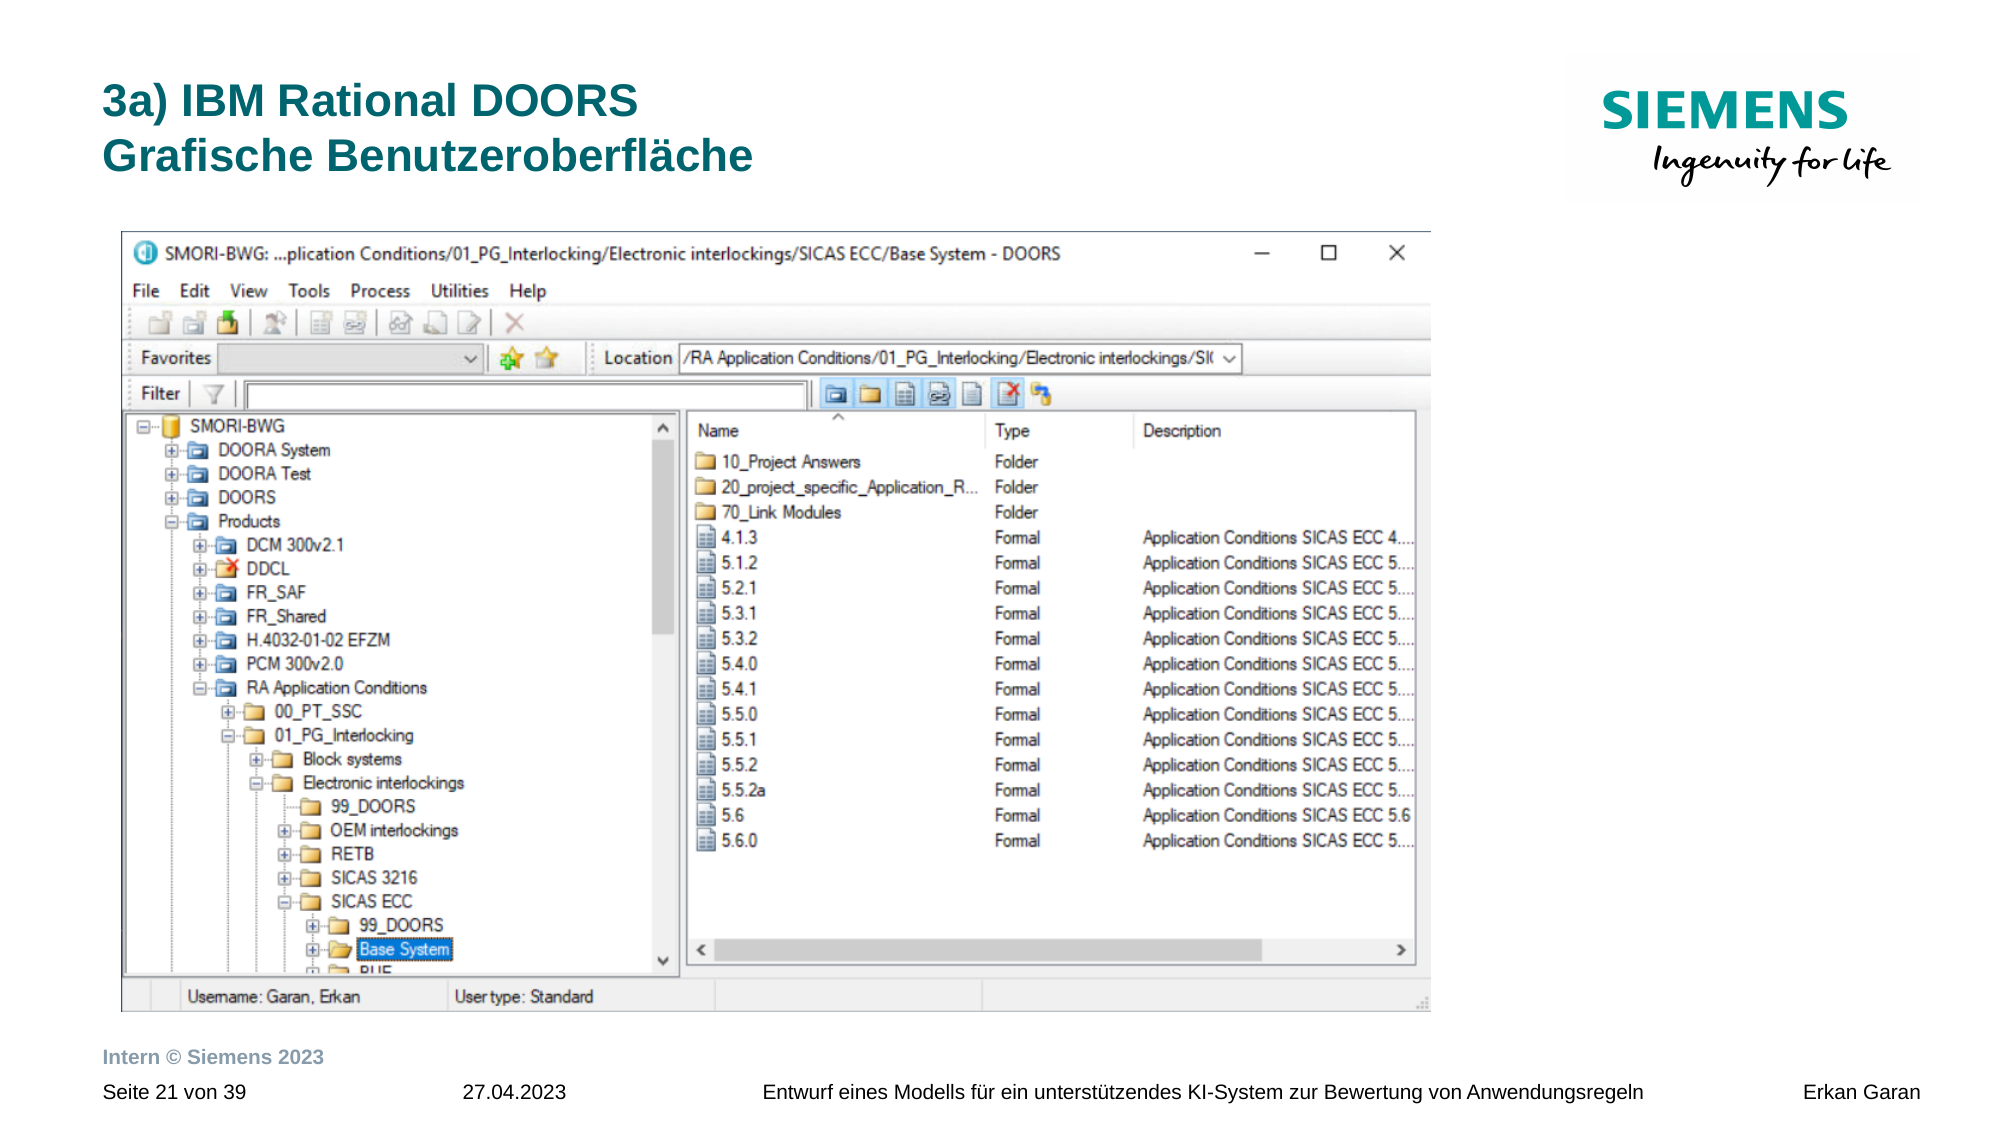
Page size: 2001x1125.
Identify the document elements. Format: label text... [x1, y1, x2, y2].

title 3a) IBM Rational DOORS Grafische Benutzeroberfläche [0, 0, 2000, 233]
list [121, 231, 1431, 1012]
